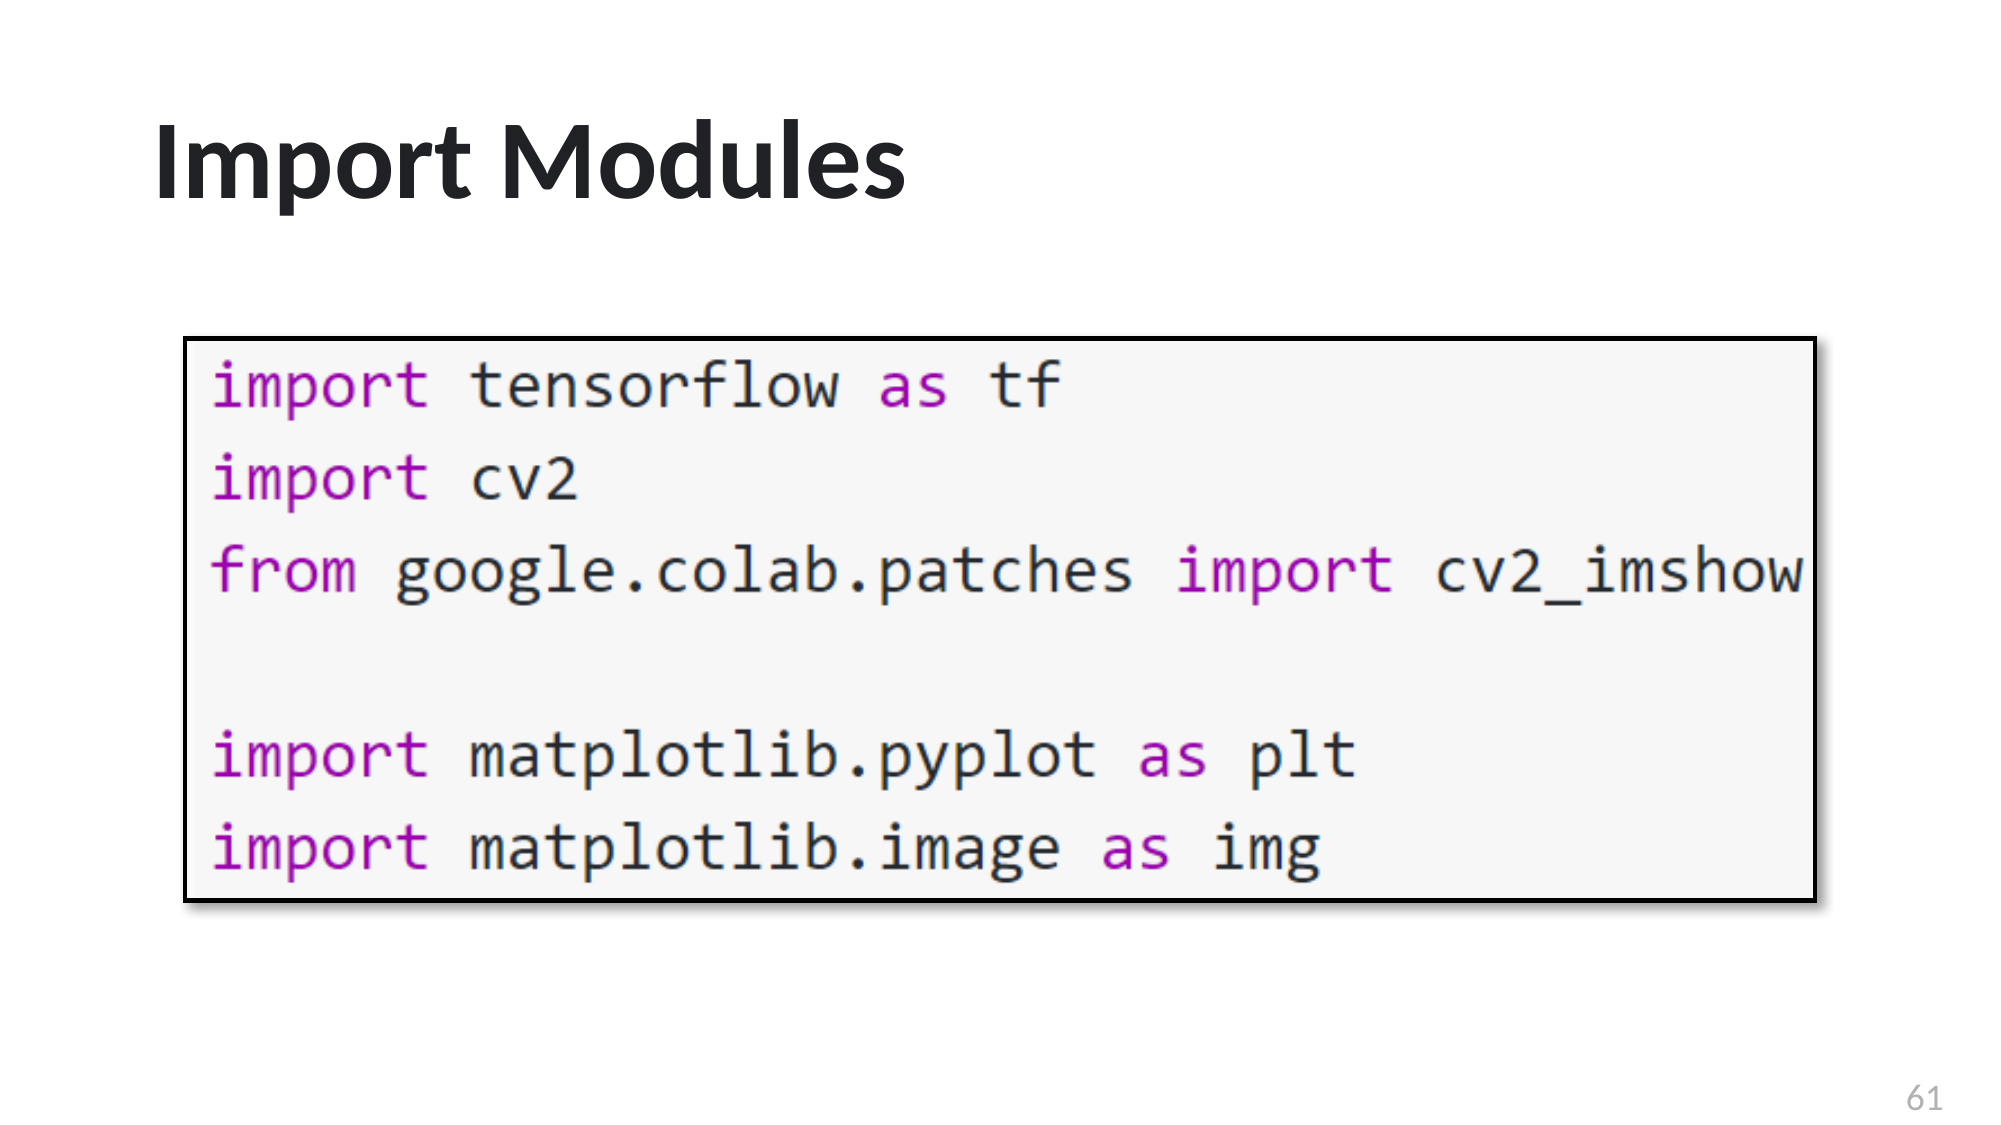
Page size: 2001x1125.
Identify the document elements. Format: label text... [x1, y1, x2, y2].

title Import Modules [137, 53, 1863, 272]
slide_number 61 [1508, 1065, 1959, 1125]
picture [187, 340, 1813, 899]
